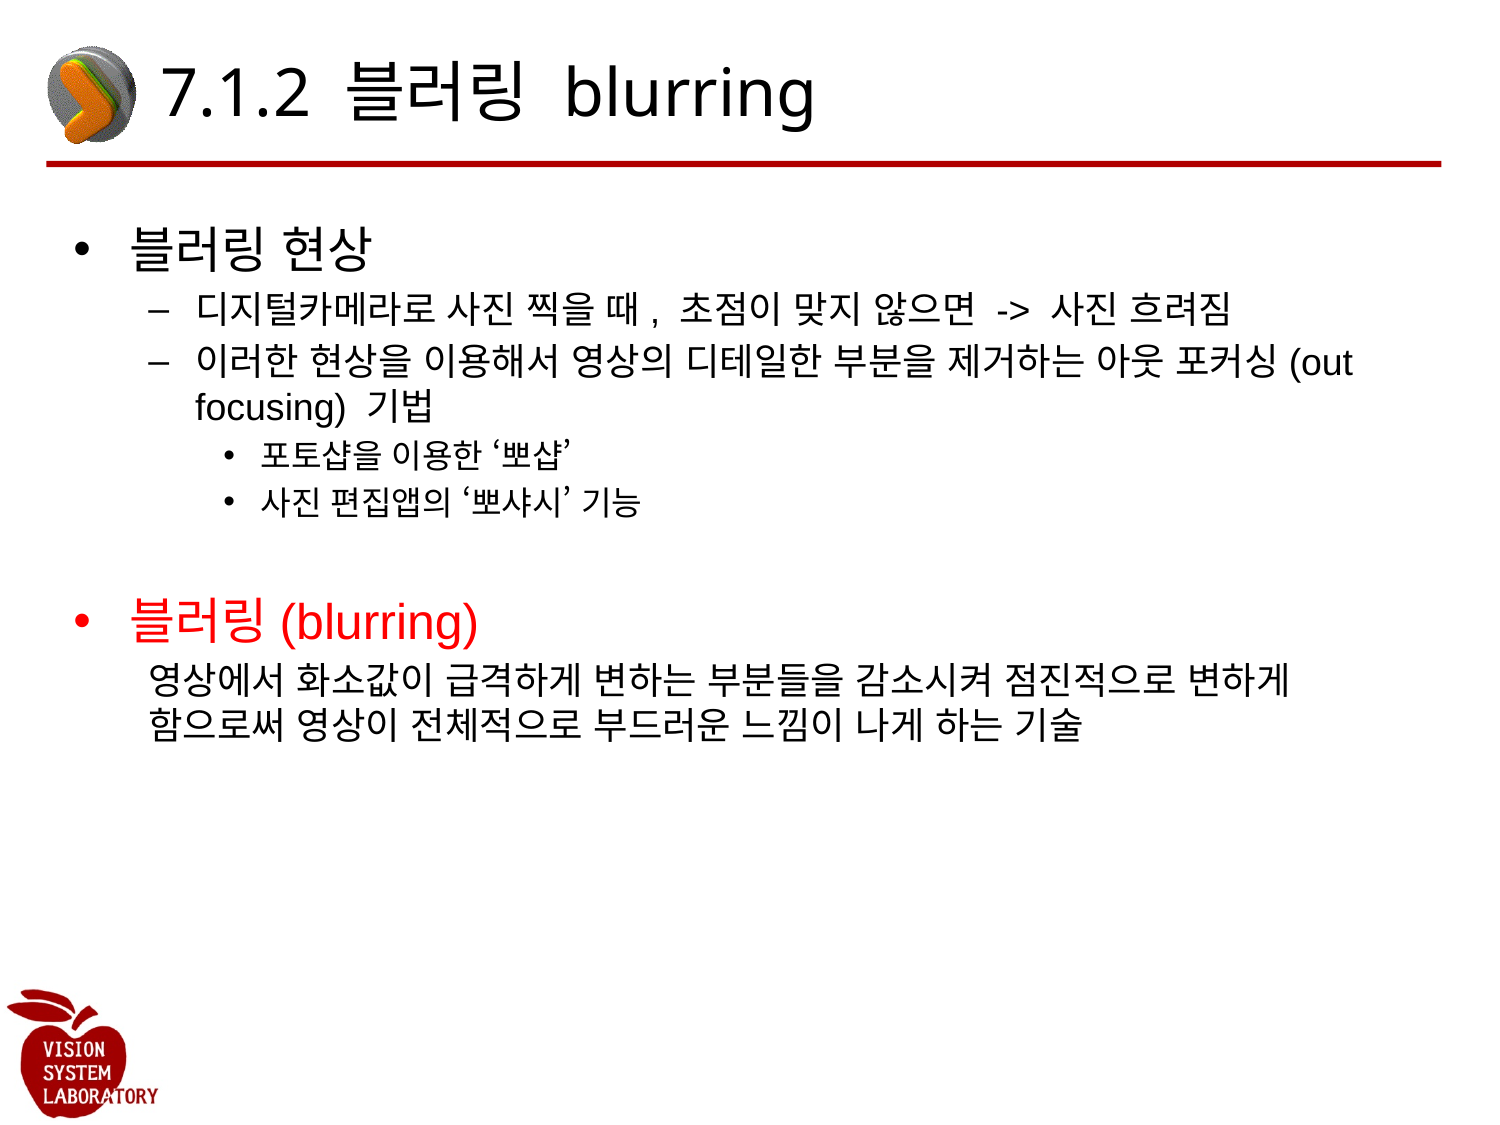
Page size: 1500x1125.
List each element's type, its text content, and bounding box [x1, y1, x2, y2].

picture [0, 10, 195, 188]
list 블러링 현상 디지털카메라로 사진 찍을 때, 초점이 맞지 않으면 -> 사진 흐려짐 이러한 현상을 이용해서 영상의 디테일한 부분을 제거하는 아웃 포커싱(out focusing) 기법 포토샵을 이용한 ‘뽀샵’ 사진 편집앱의 ‘뽀샤시’ 기능 블러링(blurring) 영상에서 화소값이 급격하게 변하는 부분들을 감소시켜 점진적으로 변하게 함으로써 영상이 전체적으로 부드러운 느낌이 나게 하는 기술 [58, 210, 1442, 973]
picture [3, 980, 173, 1121]
title 7.1.2 블러링 blurring [145, 42, 1424, 135]
